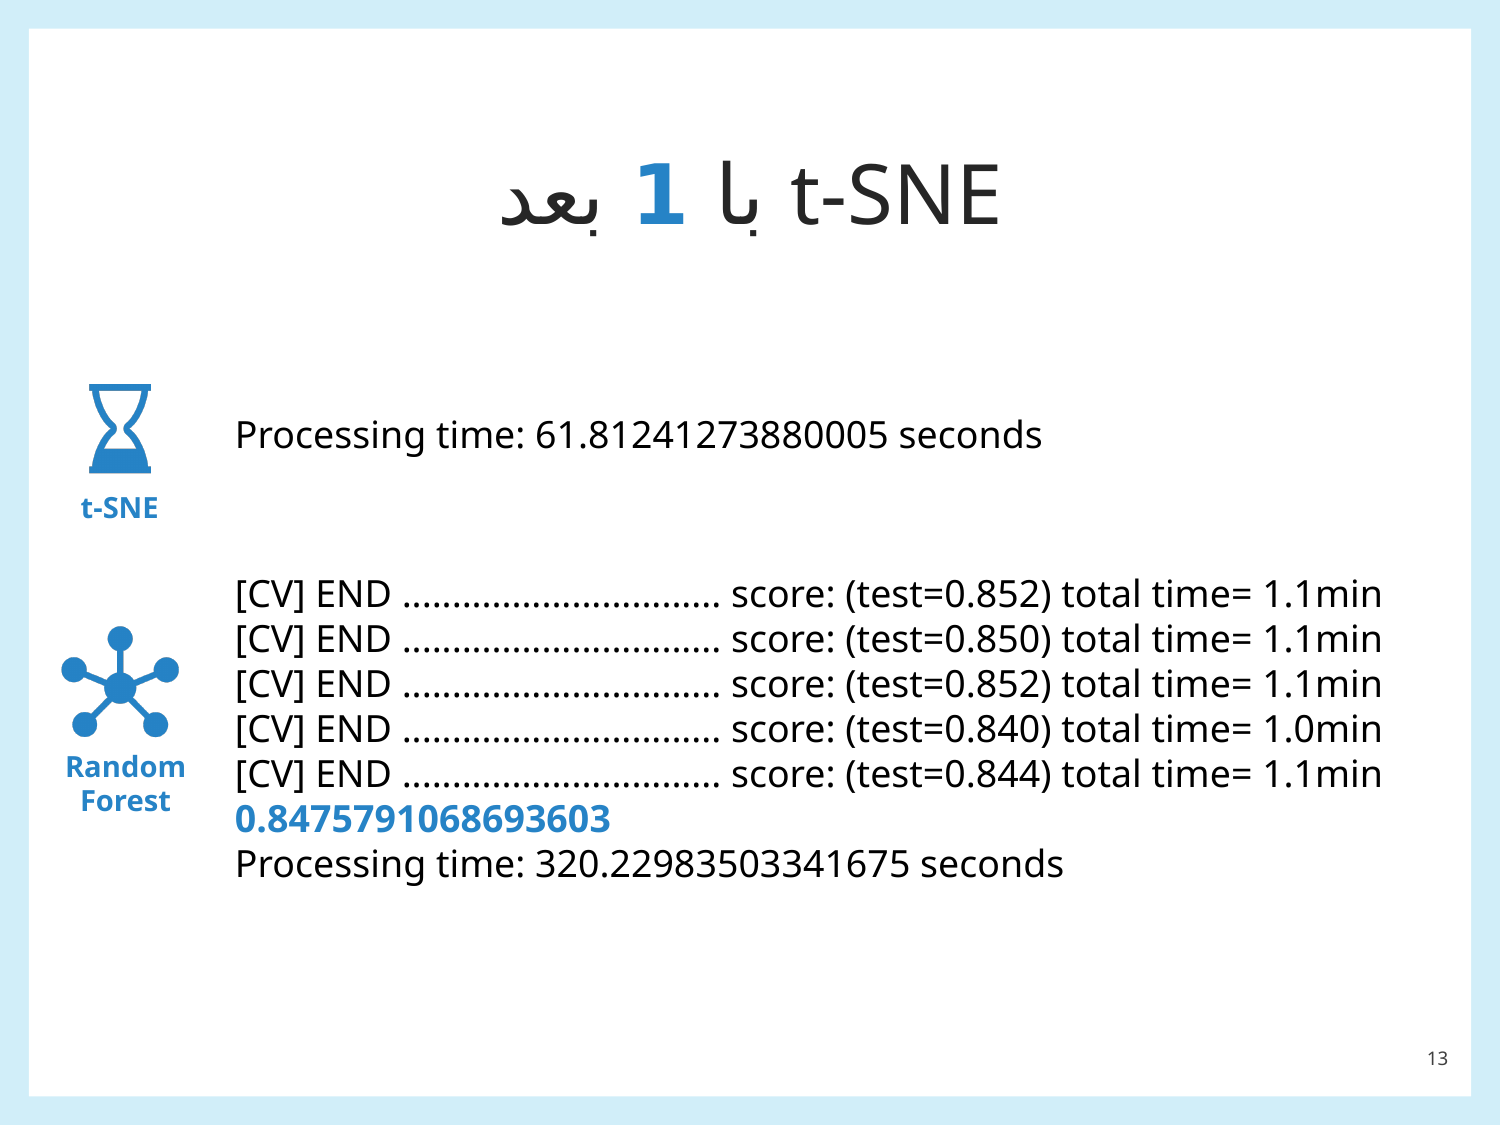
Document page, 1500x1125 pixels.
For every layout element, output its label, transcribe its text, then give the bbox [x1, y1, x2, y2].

title t-SNE با 1 بعد [120, 85, 1380, 311]
picture [44, 606, 195, 757]
picture [66, 375, 173, 482]
text_box Processing time: 61.81241273880005 seconds [220, 403, 1148, 464]
text_box t-SNE [25, 481, 215, 532]
slide_number 13 [1283, 1035, 1464, 1080]
text_box Random Forest [31, 740, 221, 826]
text_box [CV] END ................................ score: (test=0.852) total time= 1.1min [CV] END ................................ score: (test=0.850) total time= 1.1min [CV] END ................................ score: (test=0.852) total time= 1.1min [CV] END ................................ score: (test=0.840) total time= 1.0min [CV] END ................................ score: (test=0.844) total time= 1.1min 0.8475791068693603 Processing time: 320.22983503341675 seconds [220, 562, 1469, 893]
